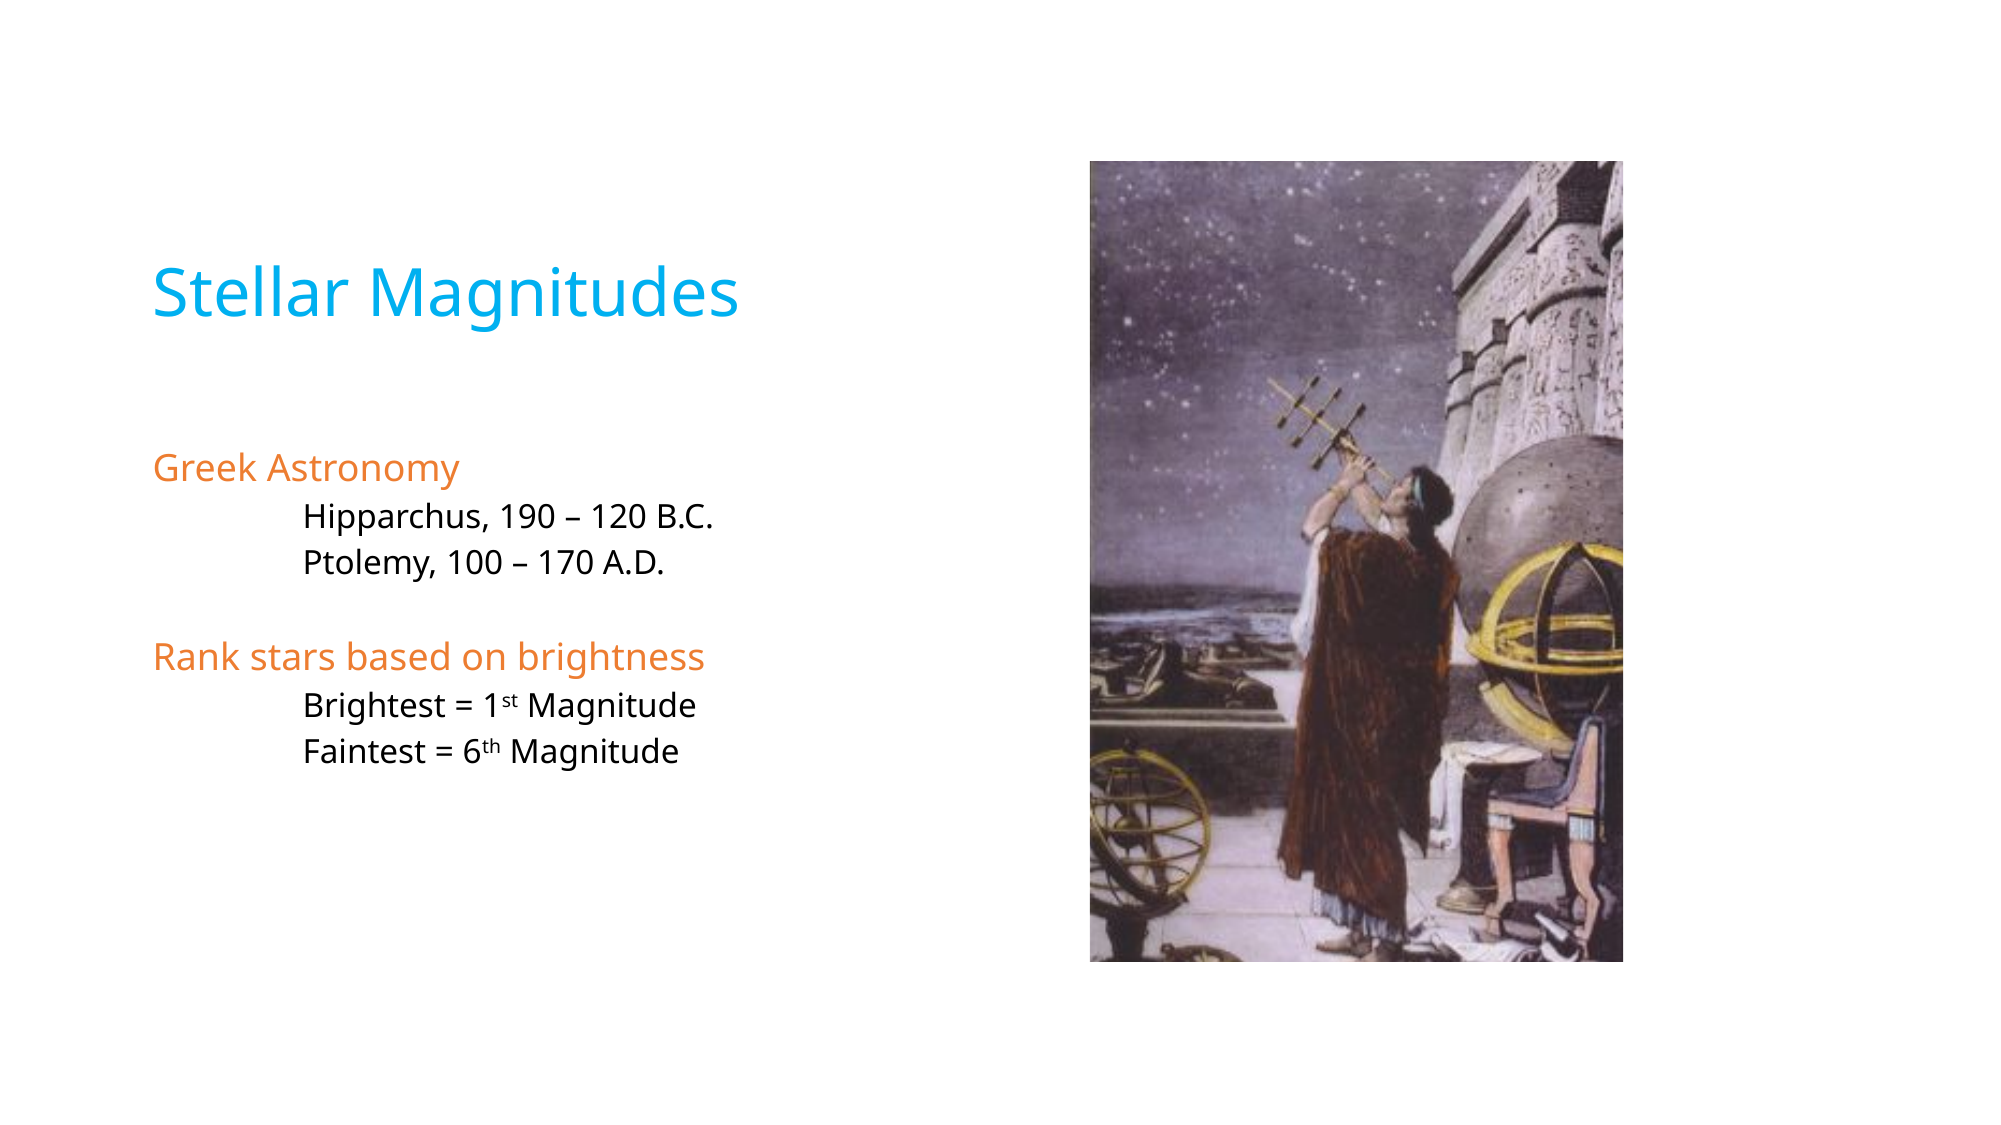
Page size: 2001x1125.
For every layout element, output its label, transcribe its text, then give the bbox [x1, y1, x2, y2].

title Stellar Magnitudes [137, 75, 783, 338]
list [1089, 161, 1623, 962]
list Greek Astronomy Hipparchus, 190 – 120 B.C. Ptolemy, 100 – 170 A.D. Rank stars based on brightness Brightest = 1st Magnitude Faintest = 6th Magnitude [137, 344, 783, 962]
